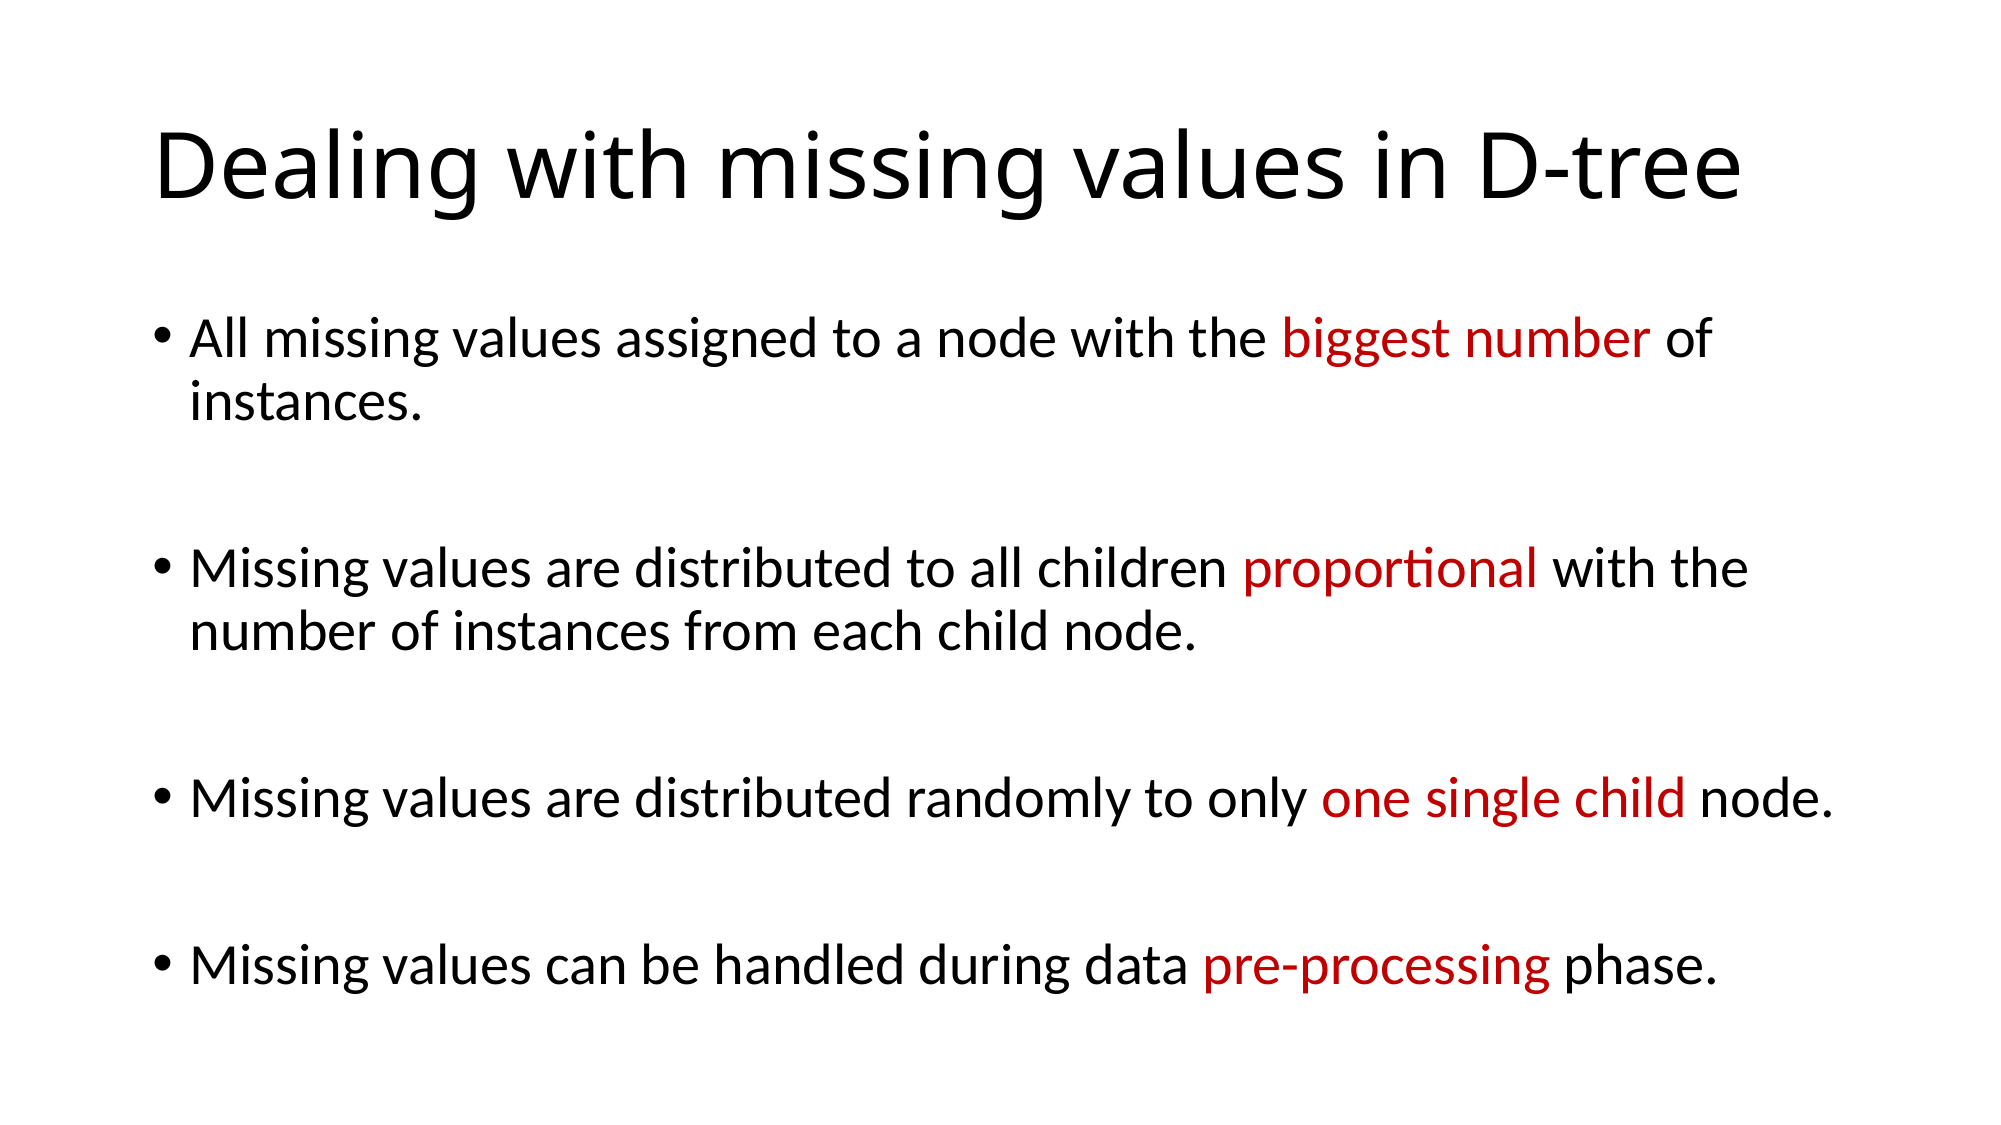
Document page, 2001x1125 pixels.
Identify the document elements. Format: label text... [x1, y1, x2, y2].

title Dealing with missing values in D-tree [137, 59, 1863, 278]
list All missing values assigned to a node with the biggest number of instances. Missing values are distributed to all children proportional with the number of instances from each child node. Missing values are distributed randomly to only one single child node. Missing values can be handled during data pre-processing phase. [137, 299, 1863, 1014]
